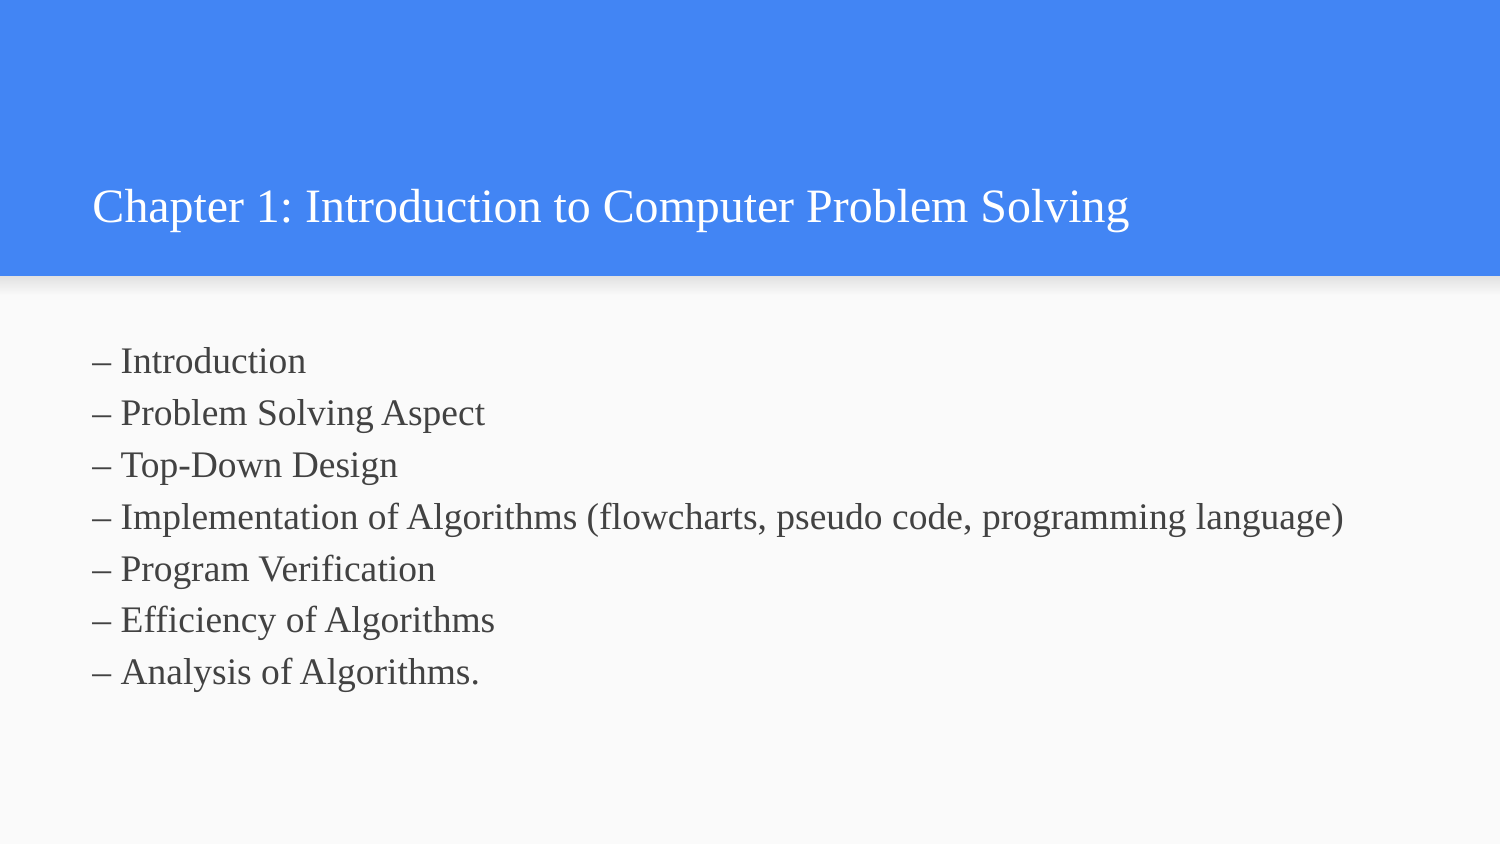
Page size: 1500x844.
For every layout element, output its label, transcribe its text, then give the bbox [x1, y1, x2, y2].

title Chapter 1: Introduction to Computer Problem Solving [77, 121, 1427, 248]
list – Introduction – Problem Solving Aspect – Top-Down Design – Implementation of Algorithms (flowcharts, pseudo code, programming language) – Program Verification – Efficiency of Algorithms – Analysis of Algorithms. [77, 314, 1427, 760]
